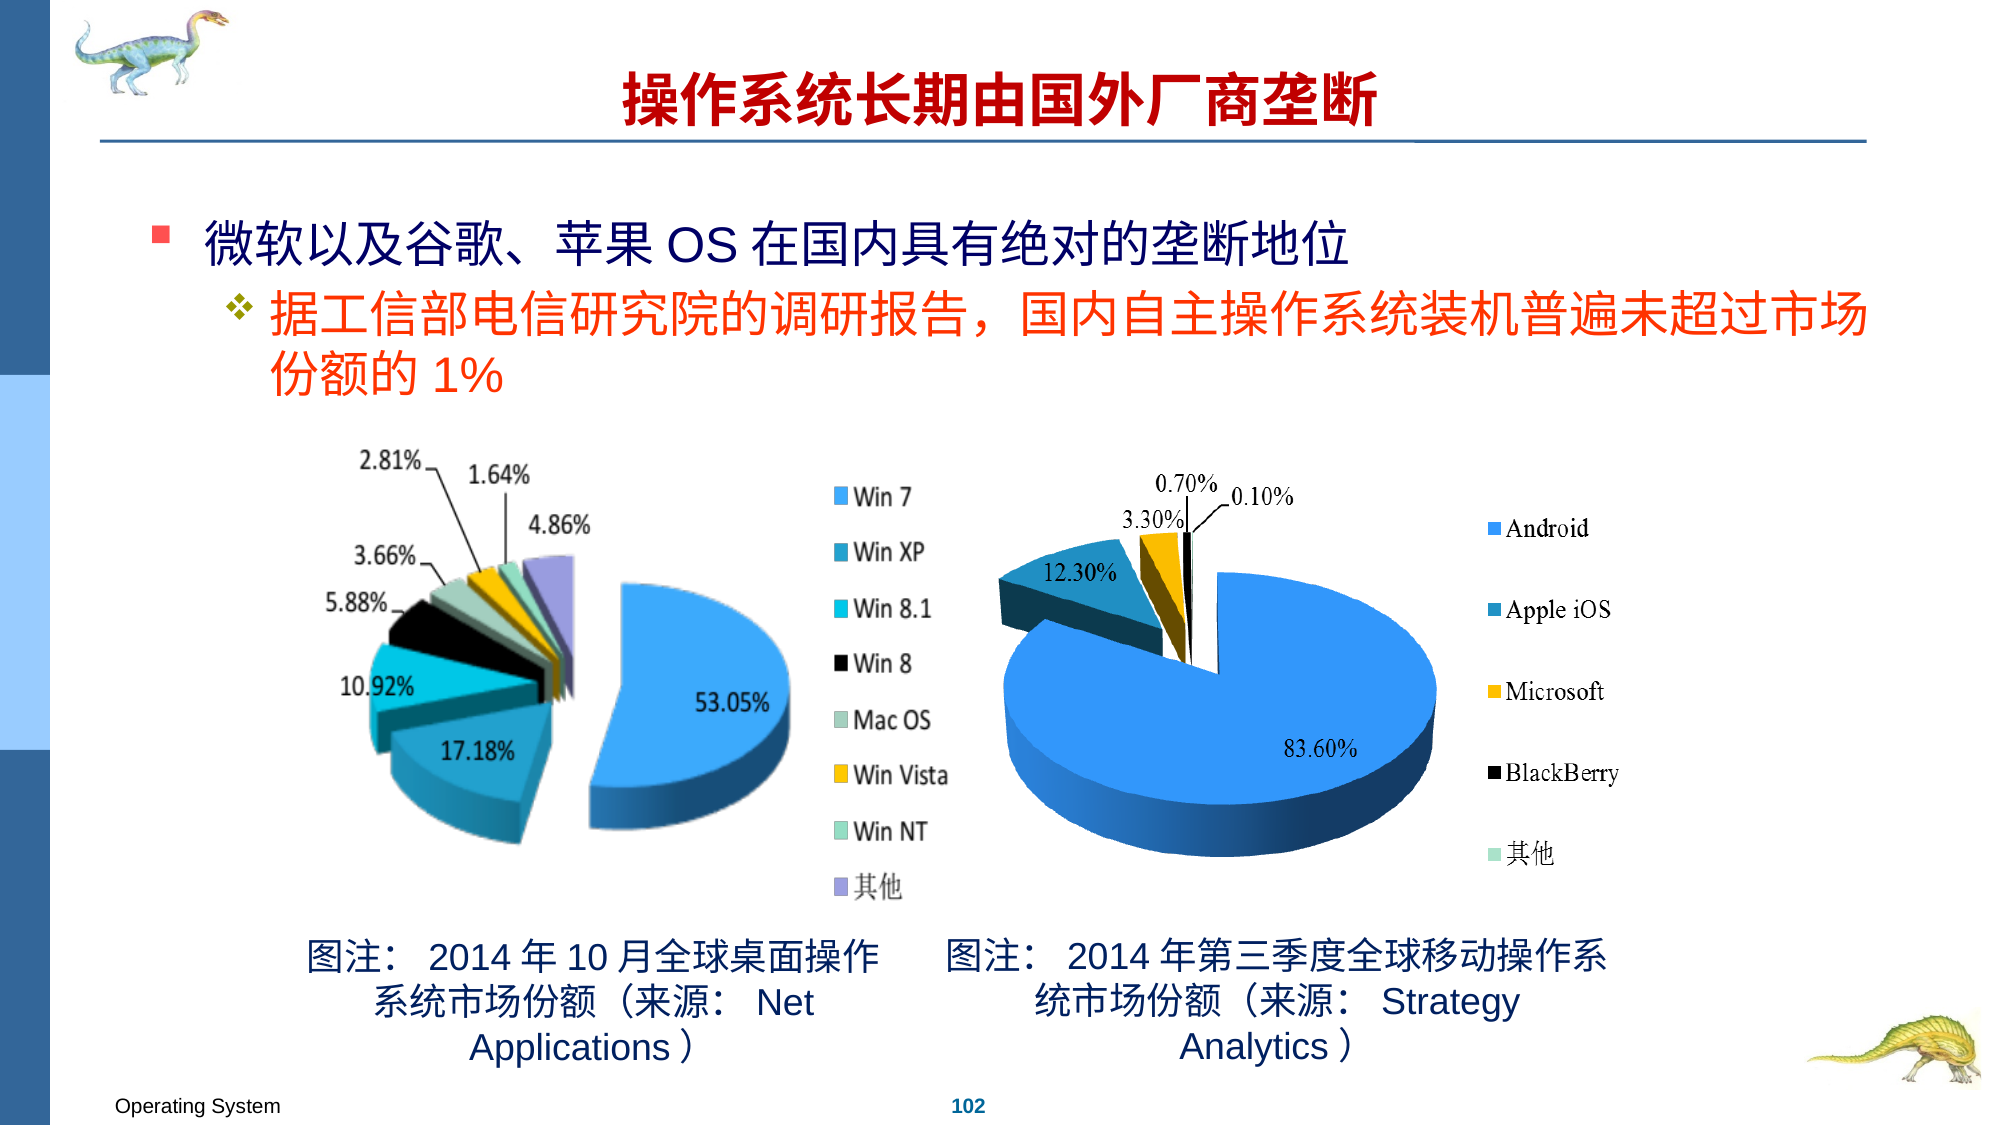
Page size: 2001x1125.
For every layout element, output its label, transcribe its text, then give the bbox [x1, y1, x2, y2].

picture [62, 0, 246, 105]
text_box 图注：2014年第三季度全球移动操作系统市场份额（来源：Strategy Analytics） [920, 996, 1635, 1075]
picture [1804, 1007, 1982, 1090]
title 操作系统长期由国外厂商垄断 [99, 45, 1900, 141]
picture [299, 395, 1693, 1011]
list 微软以及谷歌、苹果OS在国内具有绝对的垄断地位 据工信部电信研究院的调研报告，国内自主操作系统装机普遍未超过市场份额的1% [132, 204, 1900, 948]
text_box 图注：2014年10月全球桌面操作系统市场份额（来源：Net Applications） [277, 925, 910, 1076]
